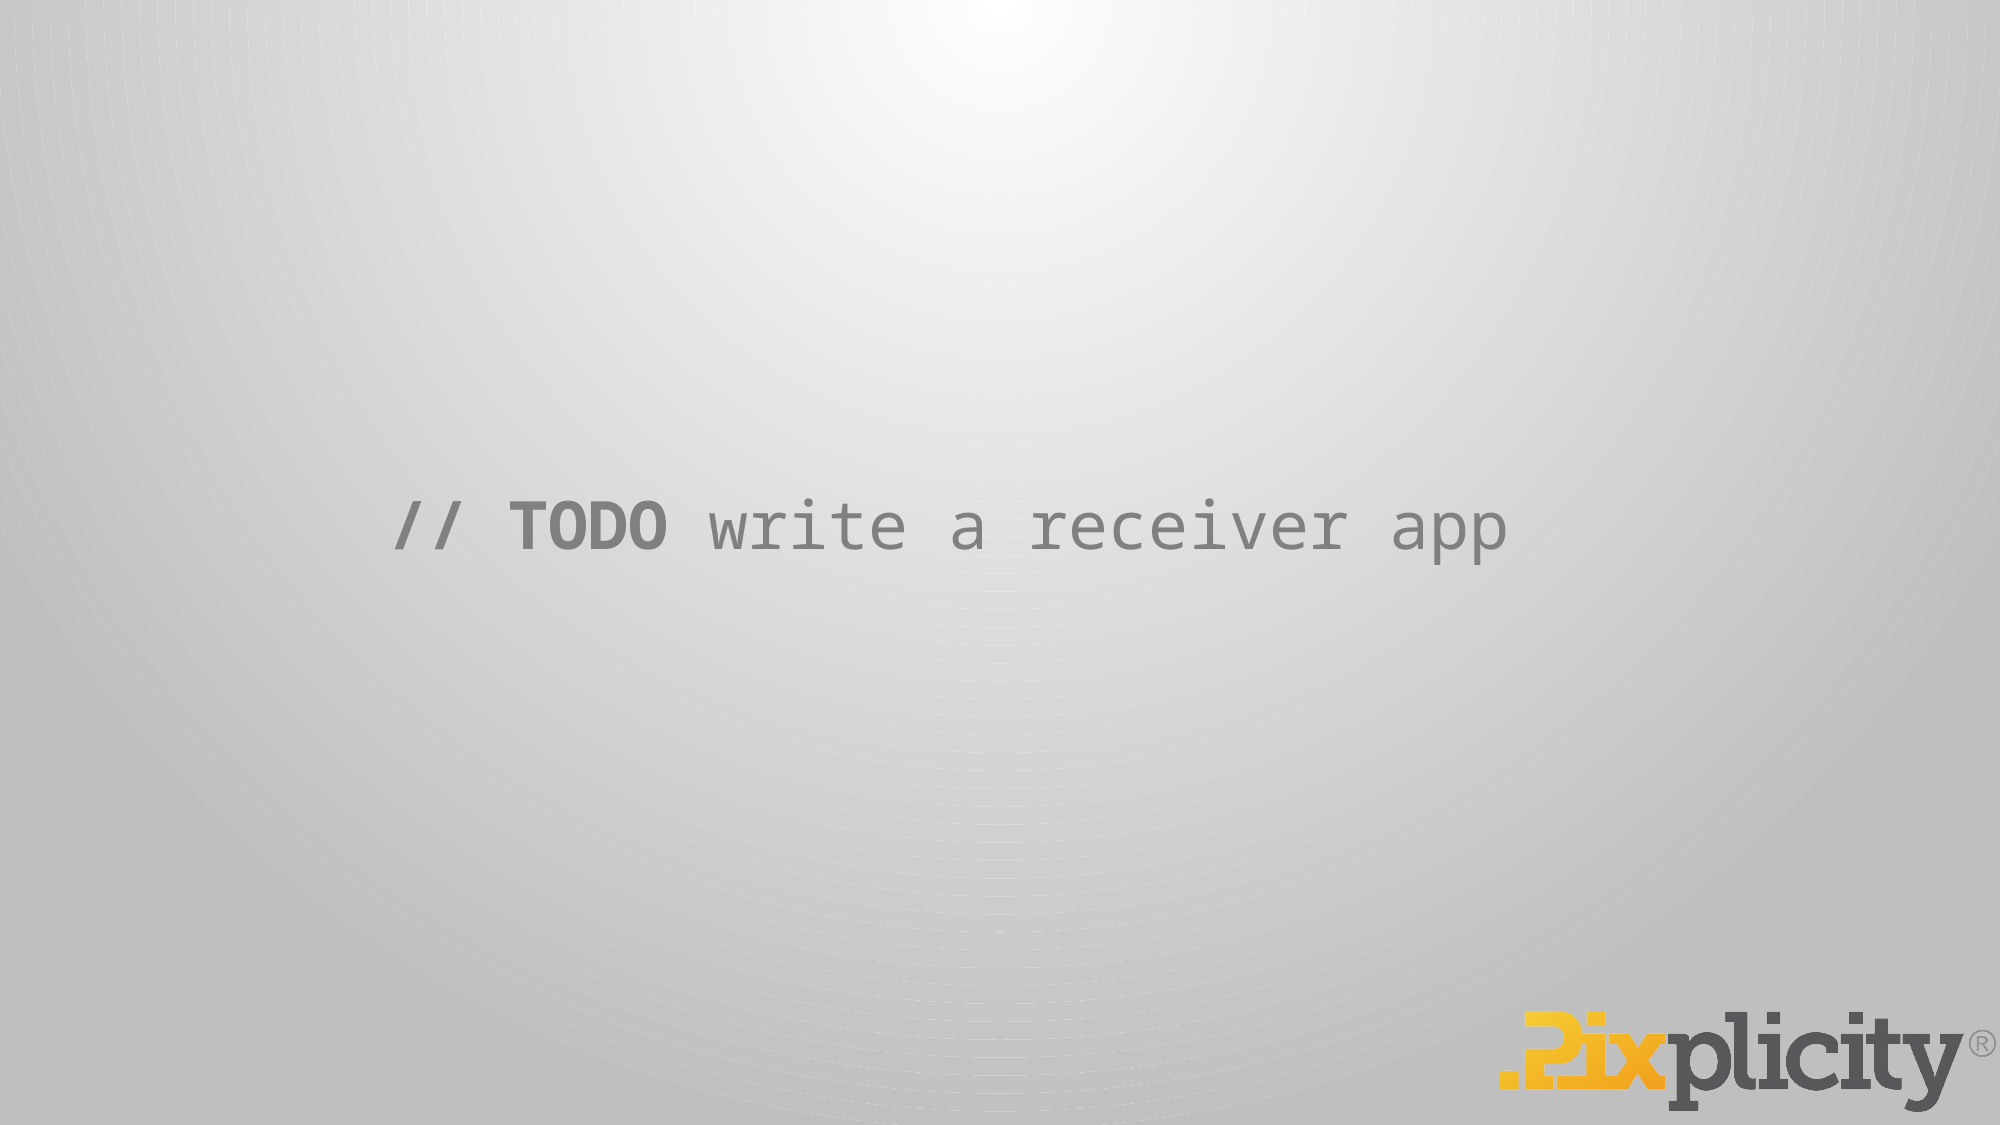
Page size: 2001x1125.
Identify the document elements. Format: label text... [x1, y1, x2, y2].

picture [1500, 1011, 1996, 1112]
text_box // TODO [373, 475, 1877, 681]
